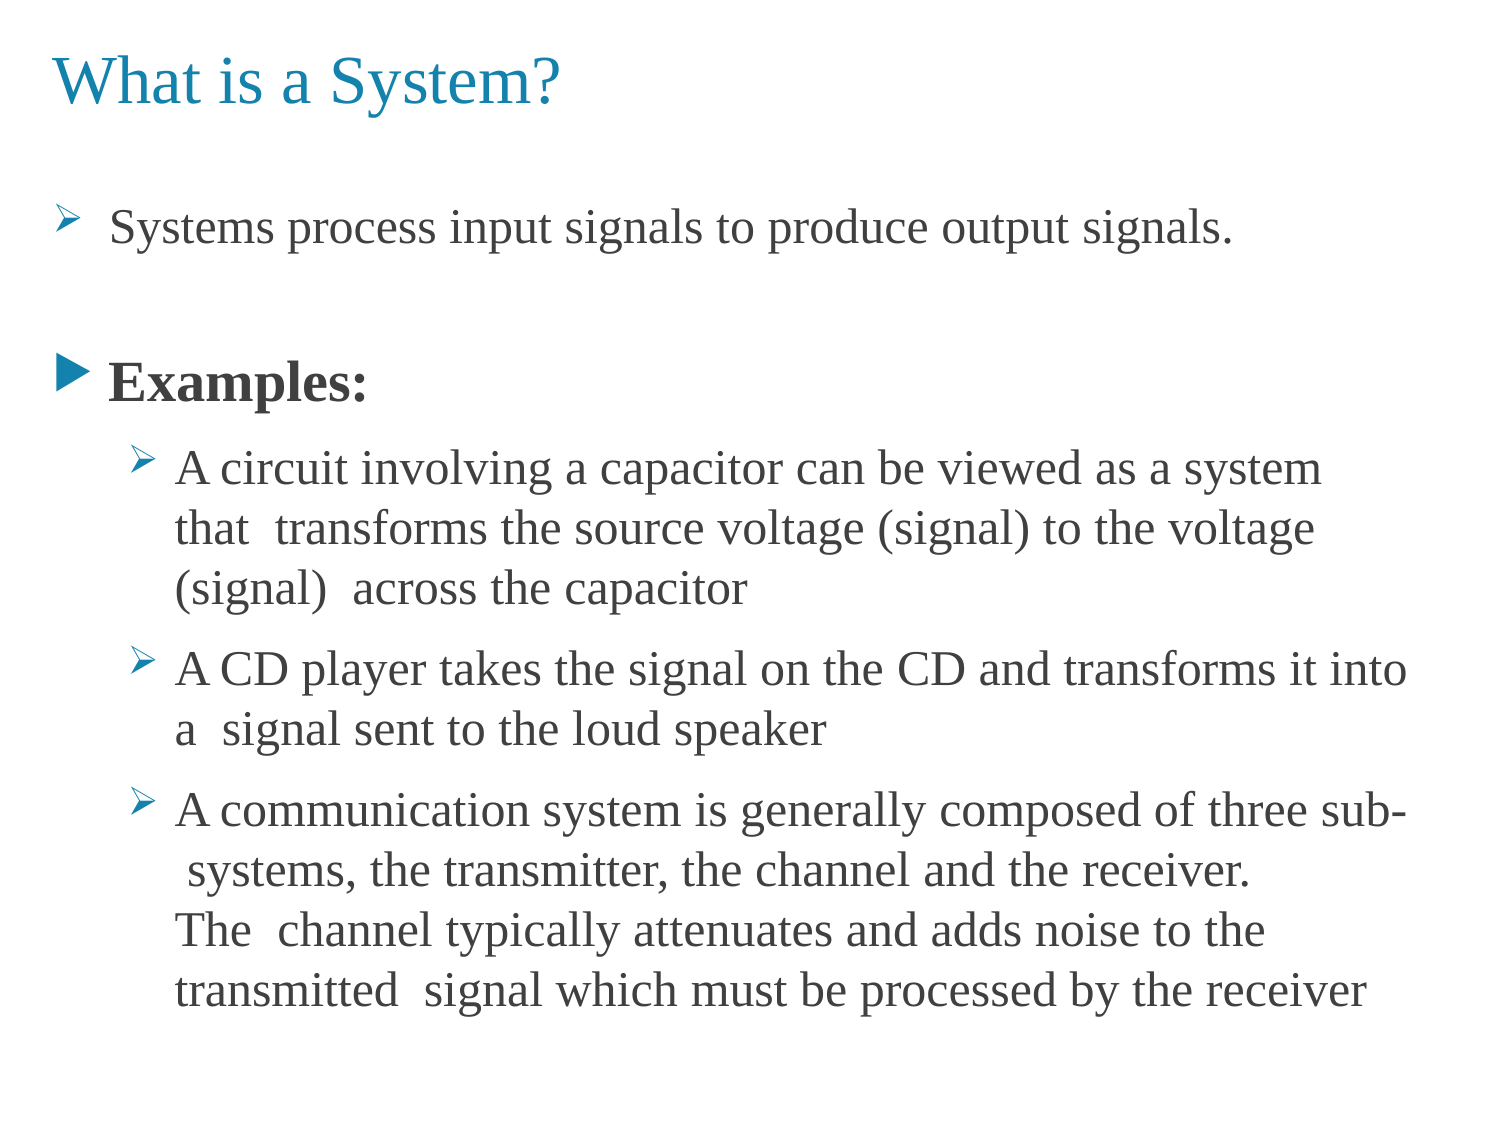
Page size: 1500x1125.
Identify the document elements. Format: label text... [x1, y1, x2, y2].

text_box Systems process input signals to produce output signals. Examples: A circuit involving a capacitor can be viewed as a system that transforms the source voltage (signal) to the voltage (signal) across the capacitor A CD player takes the signal on the CD and transforms it into a signal sent to the loud speaker A communication system is generally composed of three sub- systems, the transmitter, the channel and the receiver. The channel typically attenuates and adds noise to the transmitted signal which must be processed by the receiver [50, 191, 1444, 1017]
title What is a System? [50, 0, 645, 170]
